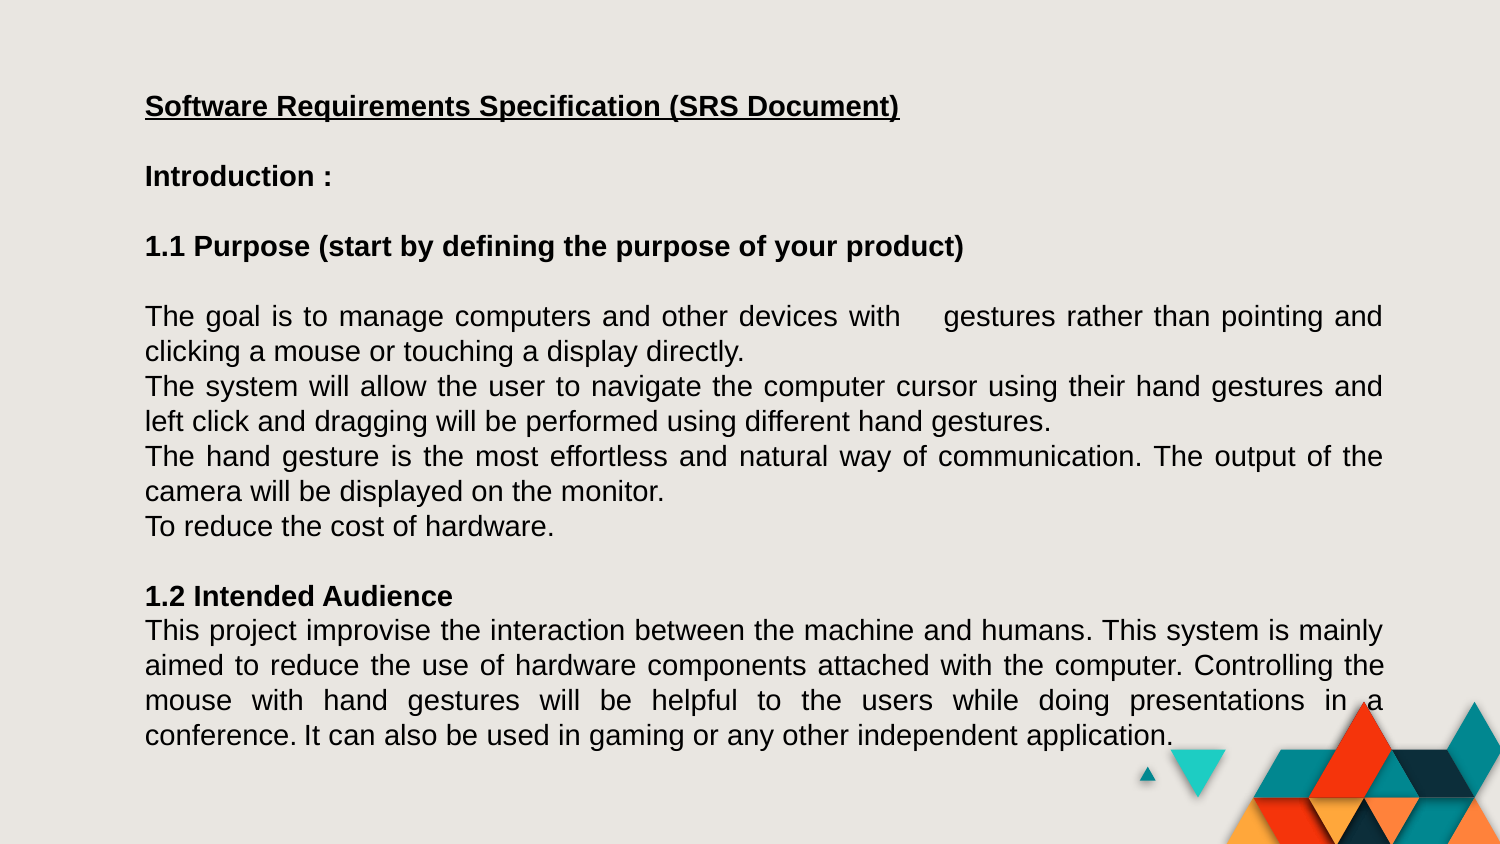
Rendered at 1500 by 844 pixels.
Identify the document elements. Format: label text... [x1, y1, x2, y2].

text_box Software Requirements Specification (SRS Document) Introduction : 1.1 Purpose (start by defining the purpose of your product) The goal is to manage computers and other devices with gestures rather than pointing and clicking a mouse or touching a display directly. The system will allow the user to navigate the computer cursor using their hand gestures and left click and dragging will be performed using different hand gestures. The hand gesture is the most effortless and natural way of communication. The output of the camera will be displayed on the monitor. To reduce the cost of hardware. 1.2 Intended Audience This project improvise the interaction between the machine and humans. This system is mainly aimed to reduce the use of hardware components attached with the computer. Controlling the mouse with hand gestures will be helpful to the users while doing presentations in a conference. It can also be used in gaming or any other independent application. [129, 79, 1400, 794]
